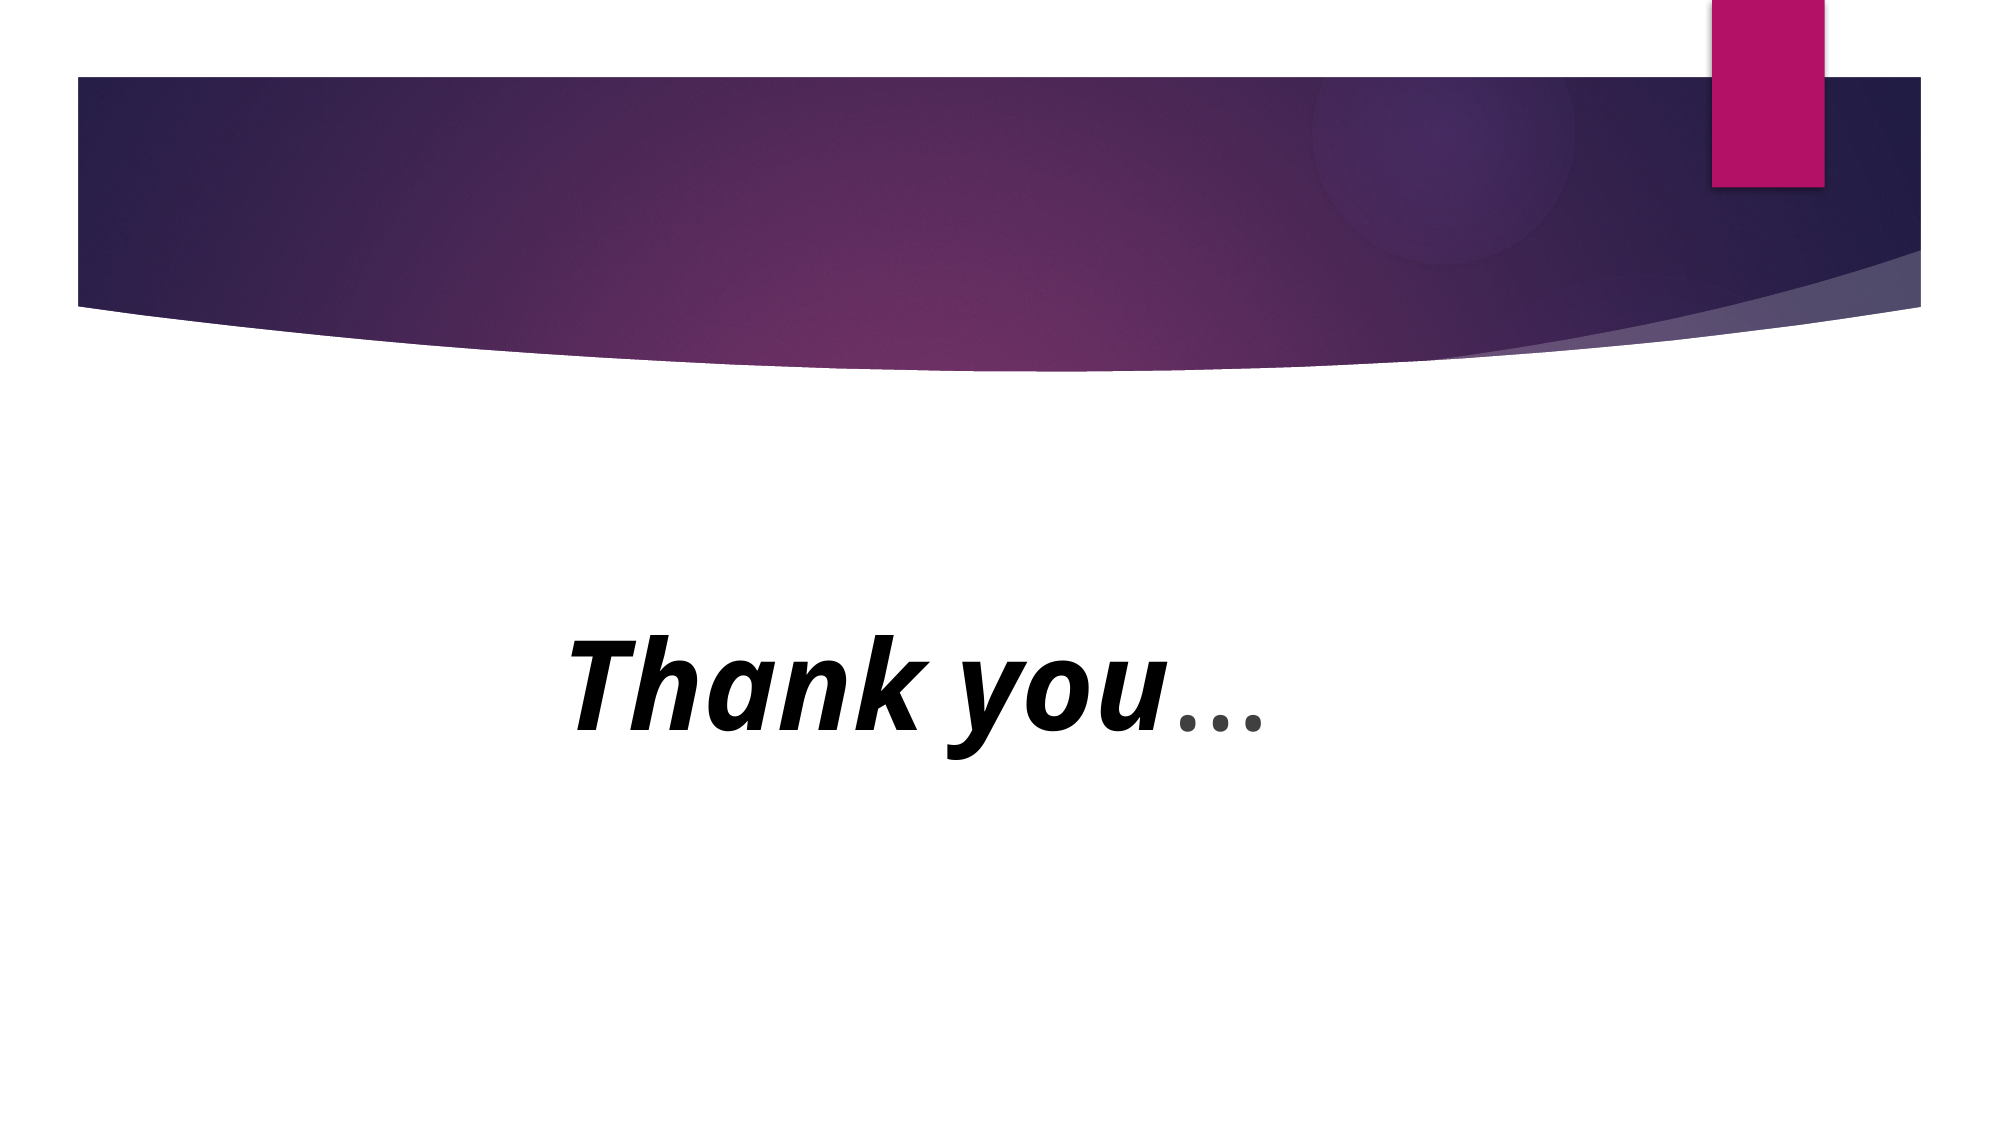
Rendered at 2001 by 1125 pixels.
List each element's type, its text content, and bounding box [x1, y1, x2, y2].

list Thank you… [189, 427, 1638, 988]
